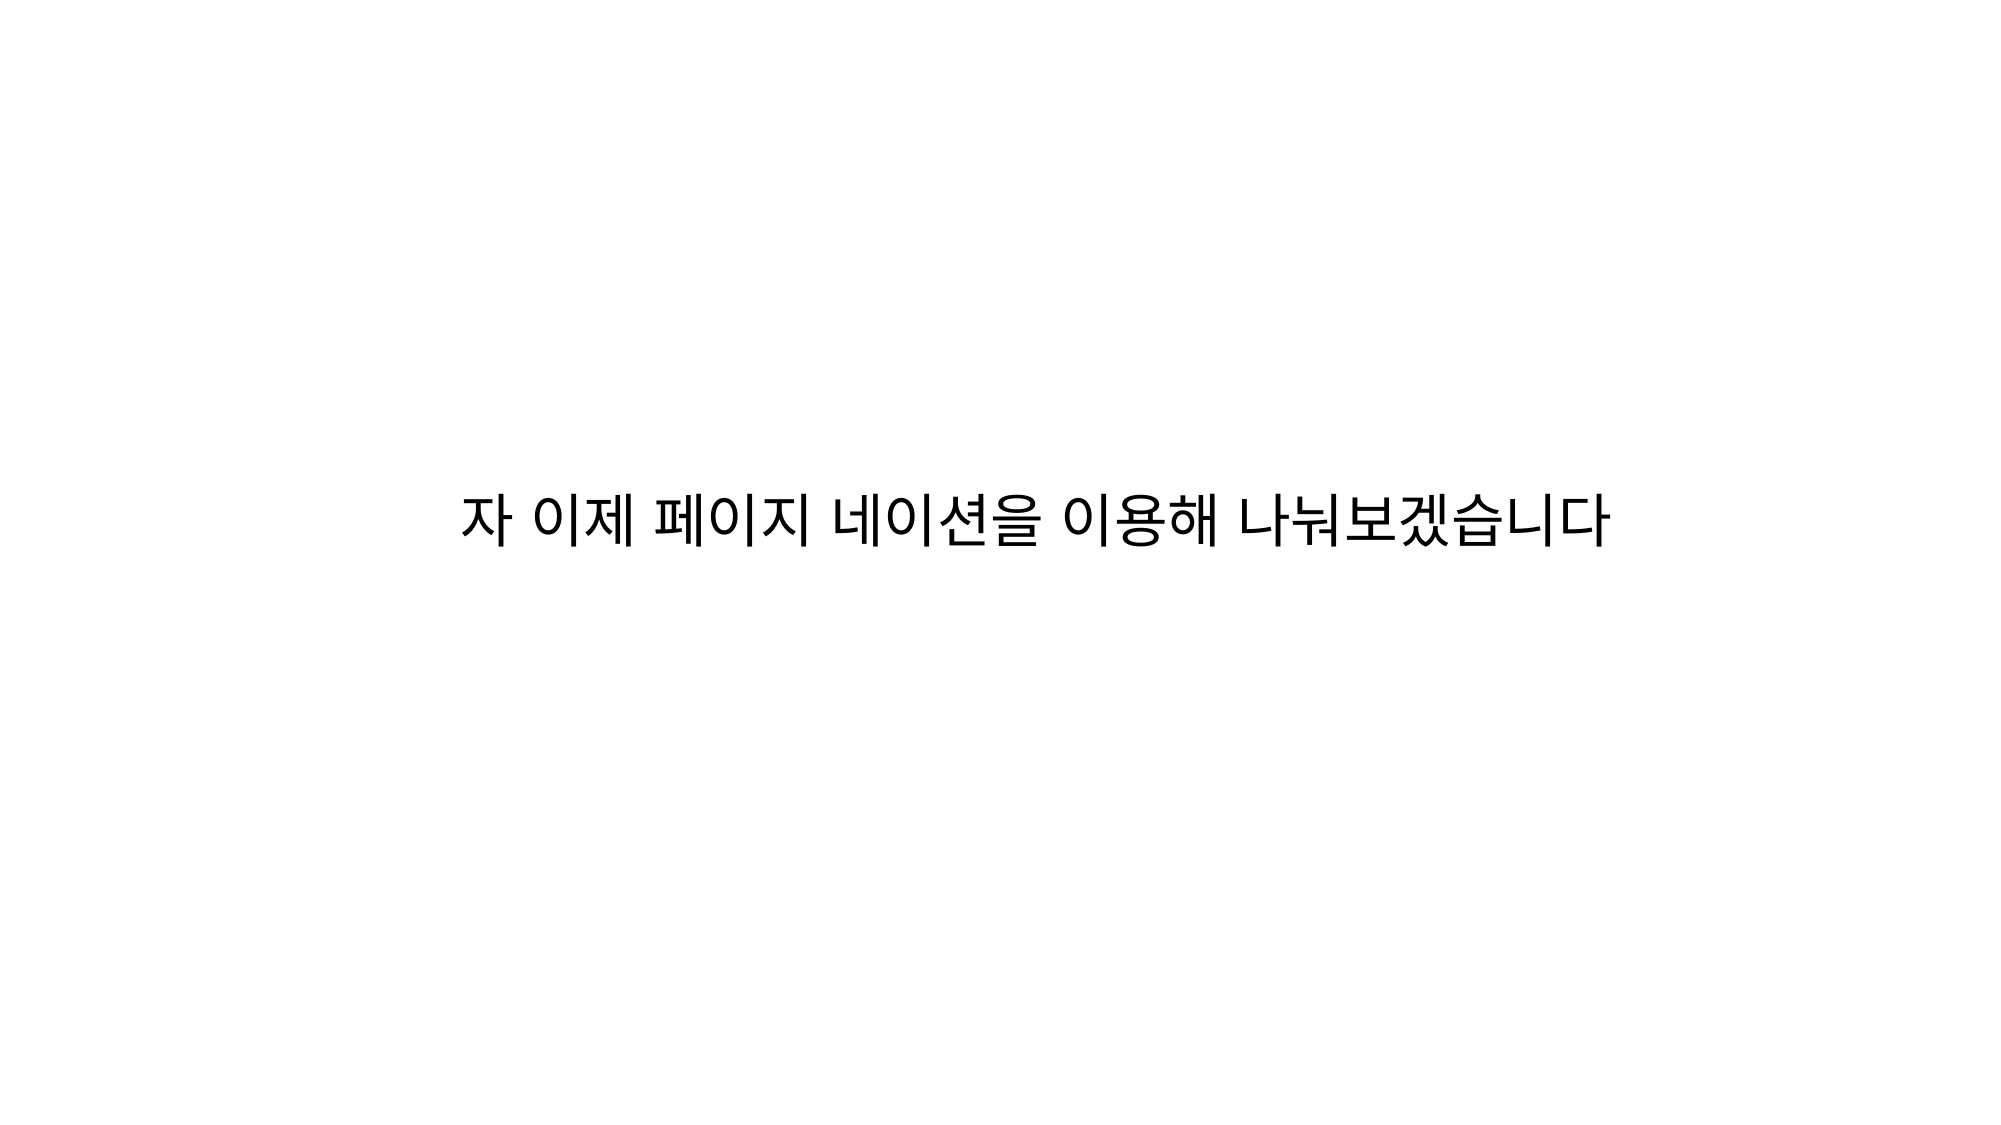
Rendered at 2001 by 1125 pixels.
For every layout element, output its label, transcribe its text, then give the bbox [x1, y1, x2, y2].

text_box 자 이제 페이지 네이션을 이용해 나눠보겠습니다 [445, 476, 1627, 562]
